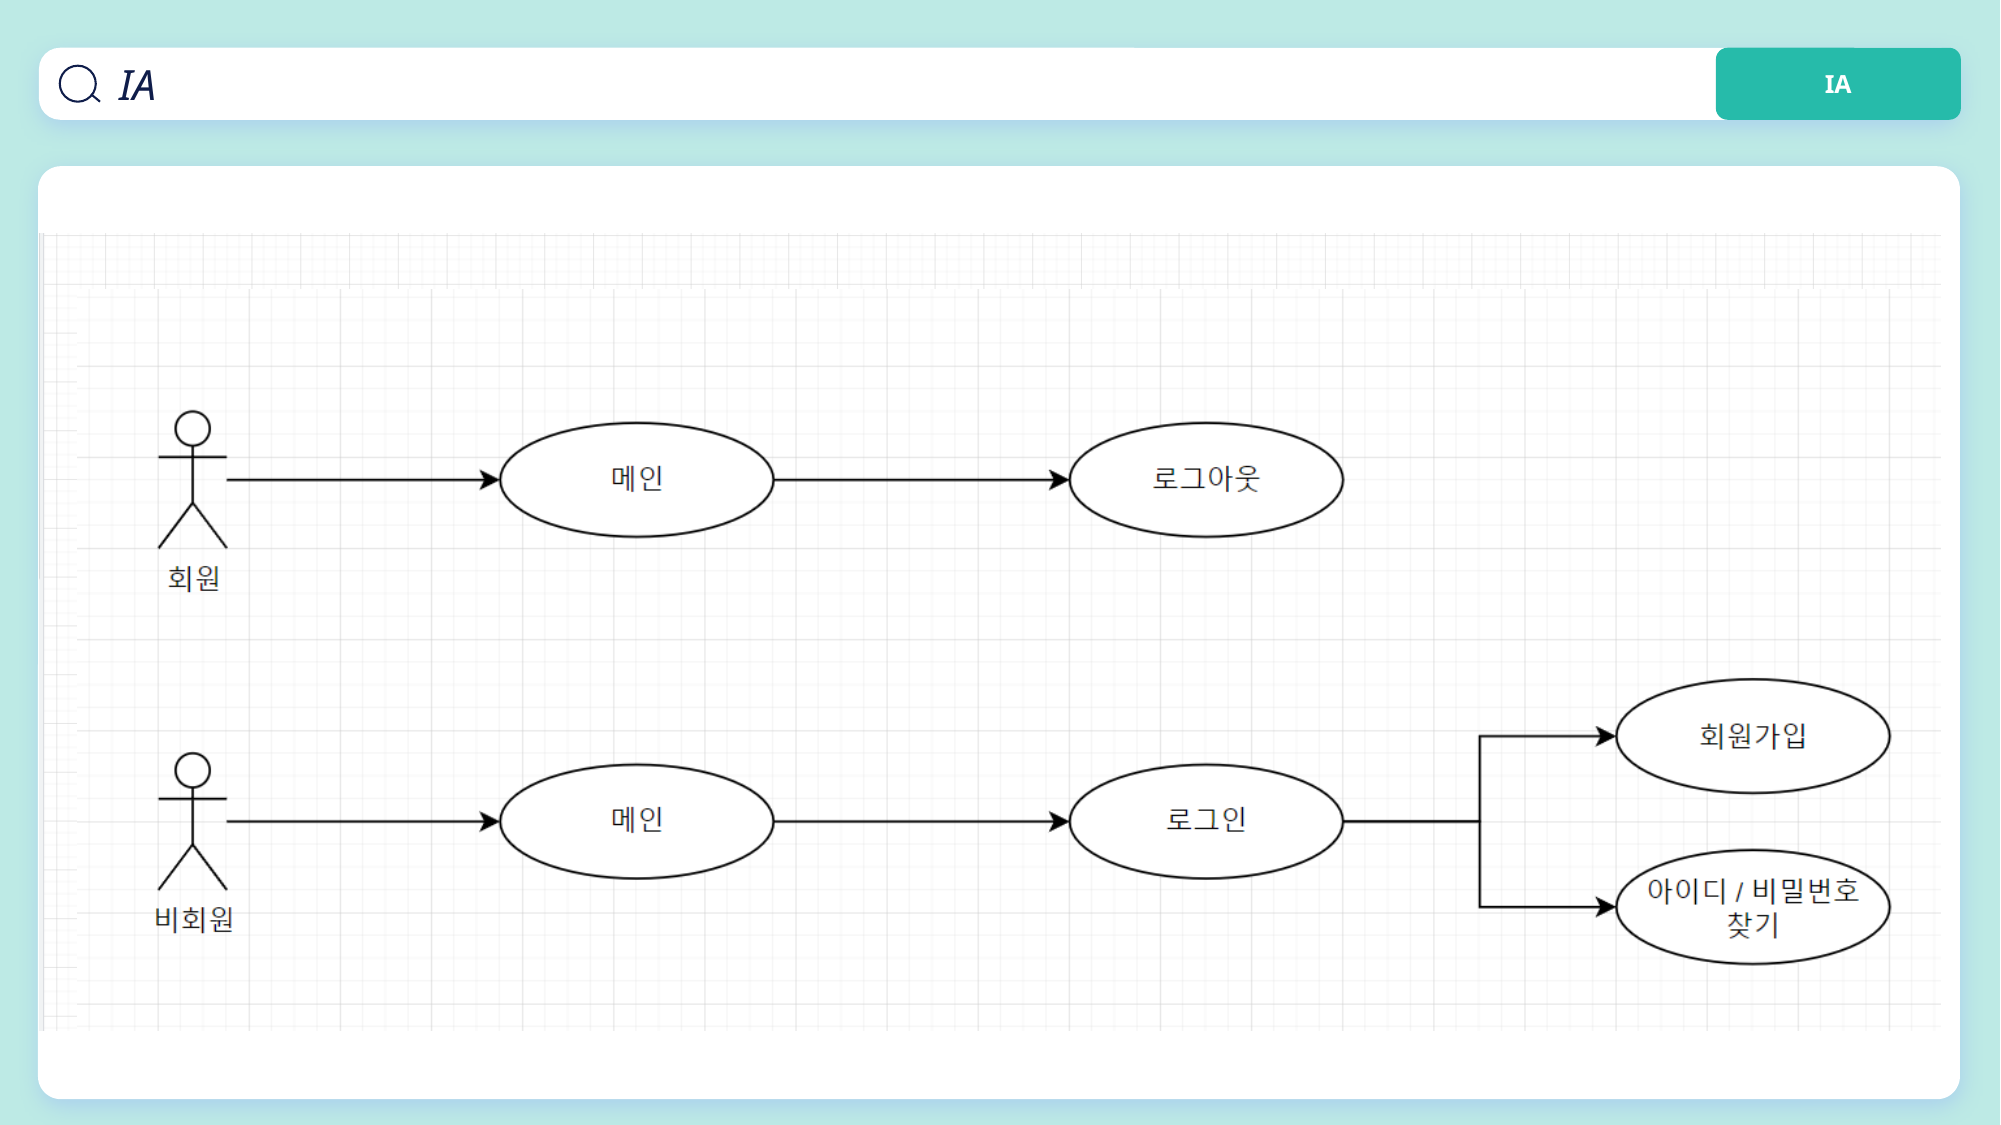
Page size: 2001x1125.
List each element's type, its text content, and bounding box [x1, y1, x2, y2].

picture [39, 233, 1941, 1031]
text_box IA [37, 46, 1725, 121]
text_box [36, 165, 1961, 1101]
text_box IA [1714, 46, 1962, 121]
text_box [59, 65, 101, 102]
